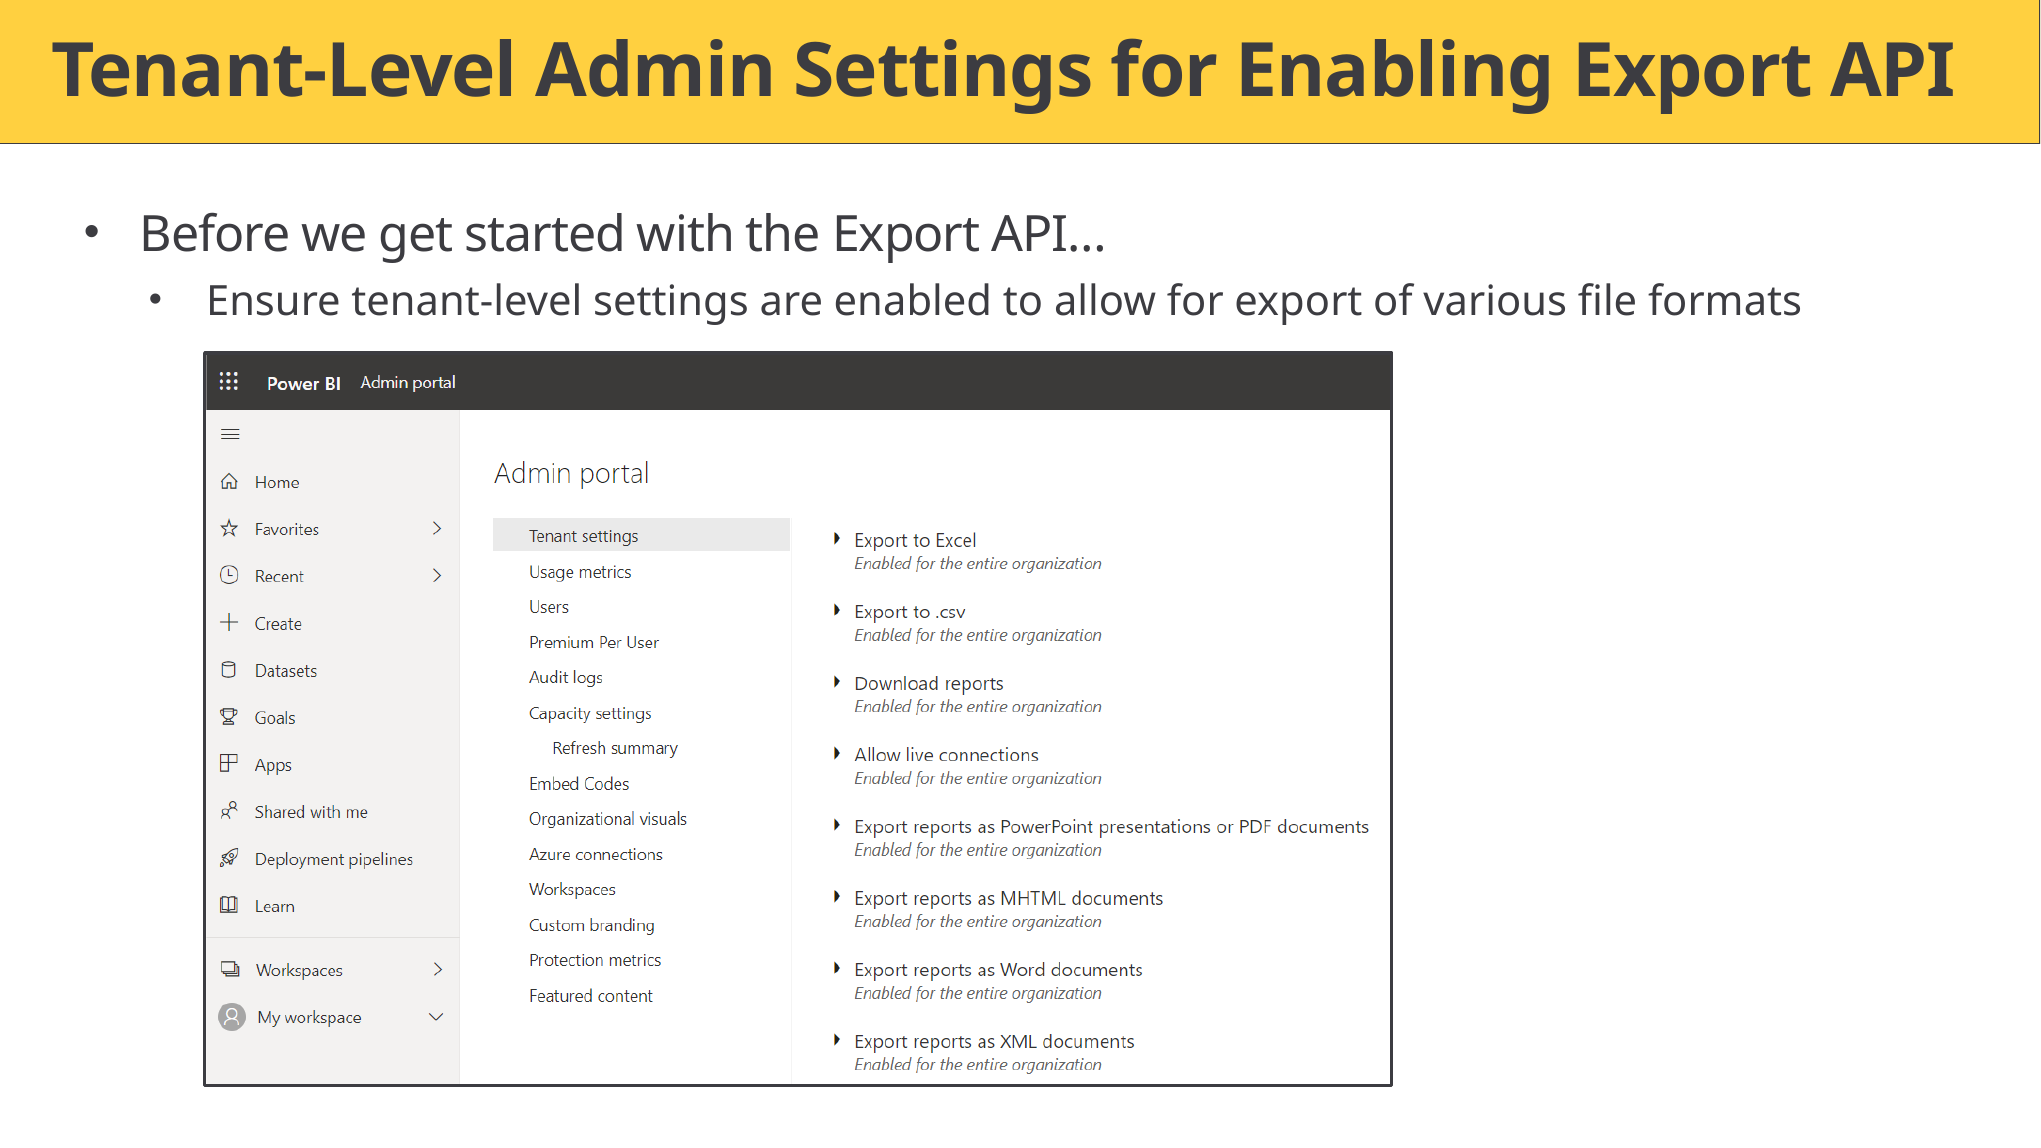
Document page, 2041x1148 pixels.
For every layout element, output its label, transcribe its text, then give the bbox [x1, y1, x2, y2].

title Tenant-Level Admin Settings for Enabling Export API [51, 31, 1988, 113]
picture [205, 354, 1391, 1085]
list Before we get started with the Export API… Ensure tenant-level settings are enabled to allow for export of various file formats [83, 201, 1988, 326]
